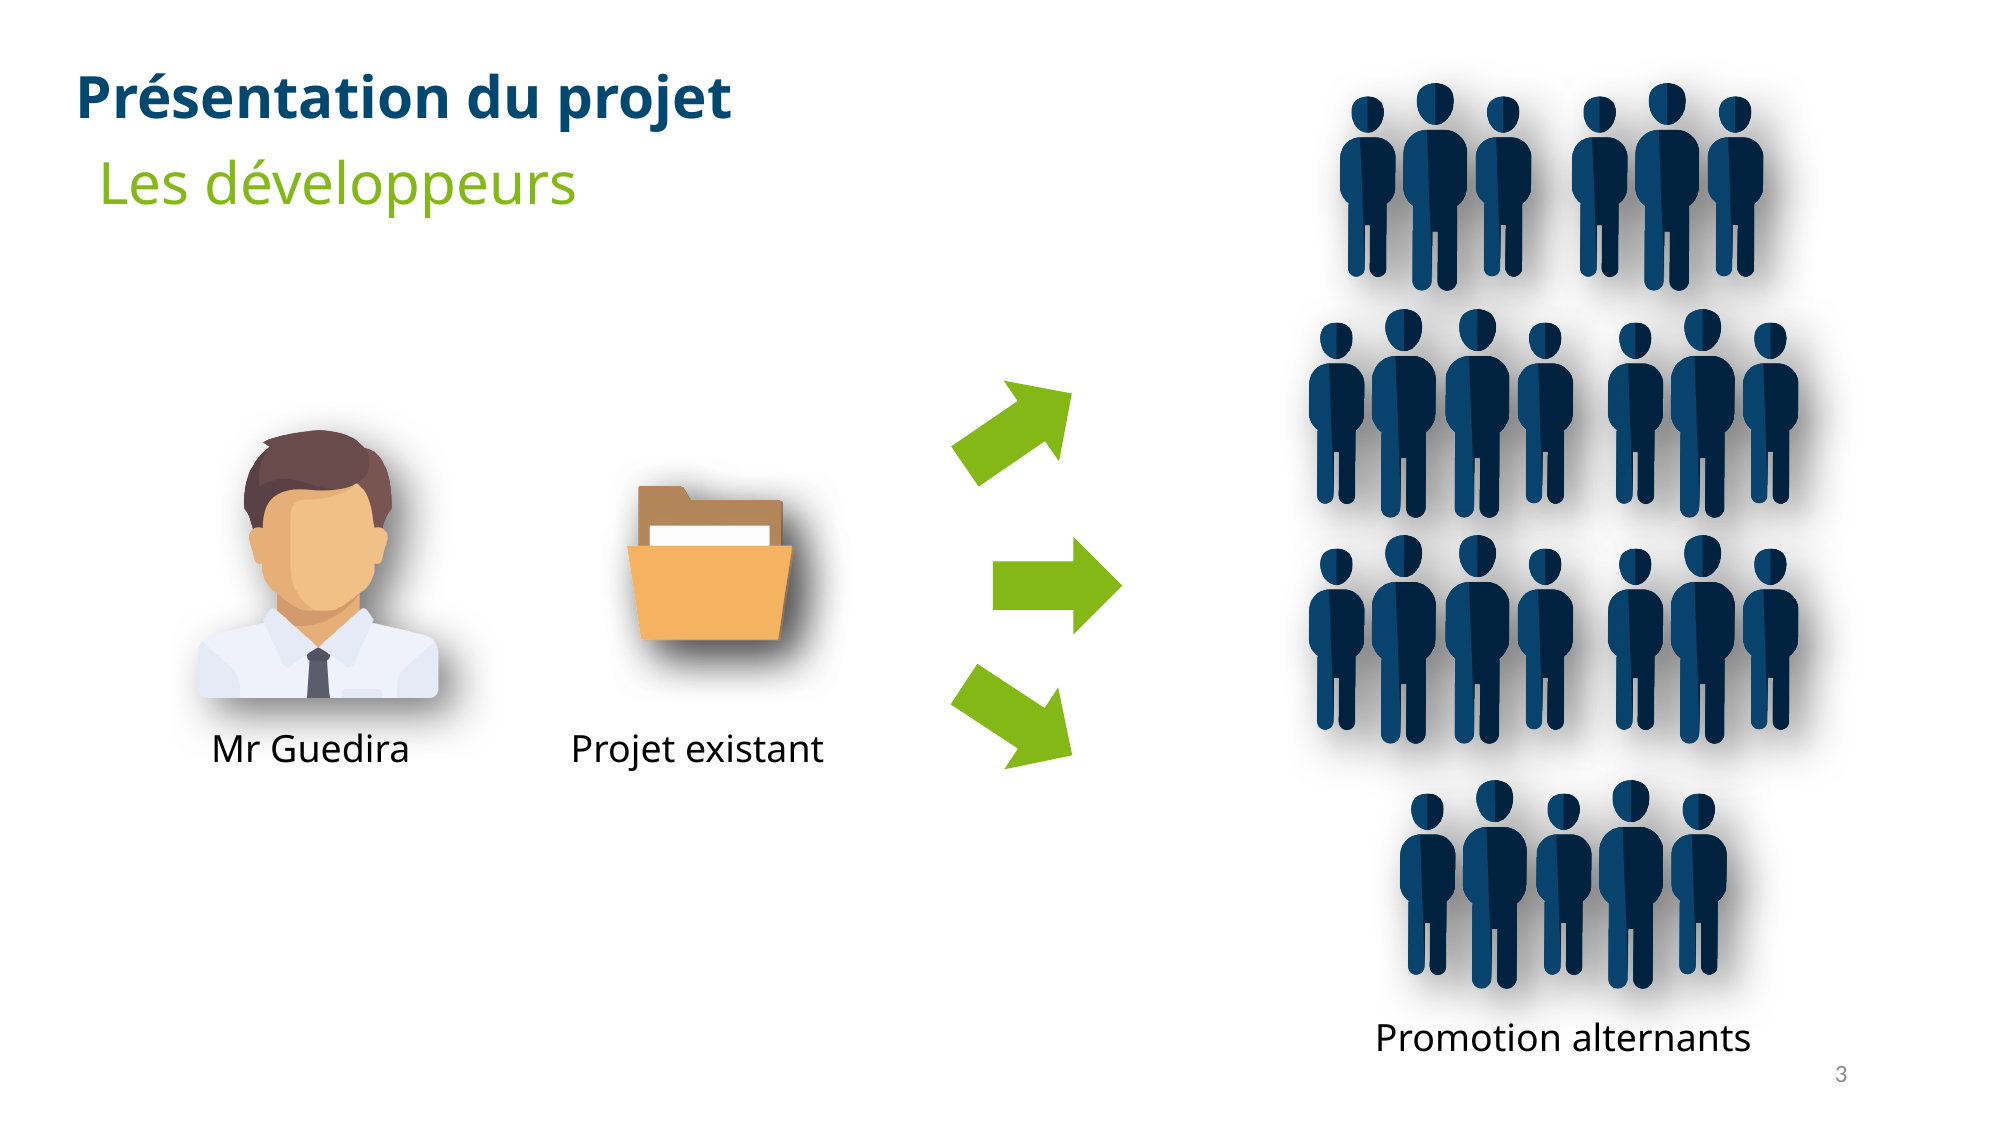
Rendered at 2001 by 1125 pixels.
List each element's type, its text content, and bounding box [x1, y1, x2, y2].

picture [1391, 780, 1737, 989]
picture [1563, 83, 1772, 291]
picture [1300, 535, 1581, 744]
picture [1300, 309, 1581, 518]
picture [1331, 83, 1540, 291]
picture [1598, 309, 1807, 518]
text_box Projet existant [555, 717, 843, 778]
picture [184, 430, 452, 698]
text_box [73, 53, 751, 225]
picture [1598, 535, 1807, 744]
text_box [951, 380, 1072, 487]
text_box [992, 536, 1123, 635]
text_box [950, 663, 1073, 770]
picture [627, 480, 794, 646]
text_box Mr Guedira [196, 717, 440, 778]
slide_number 3 [1412, 1042, 1863, 1103]
text_box Promotion alternants [1360, 1006, 1768, 1067]
